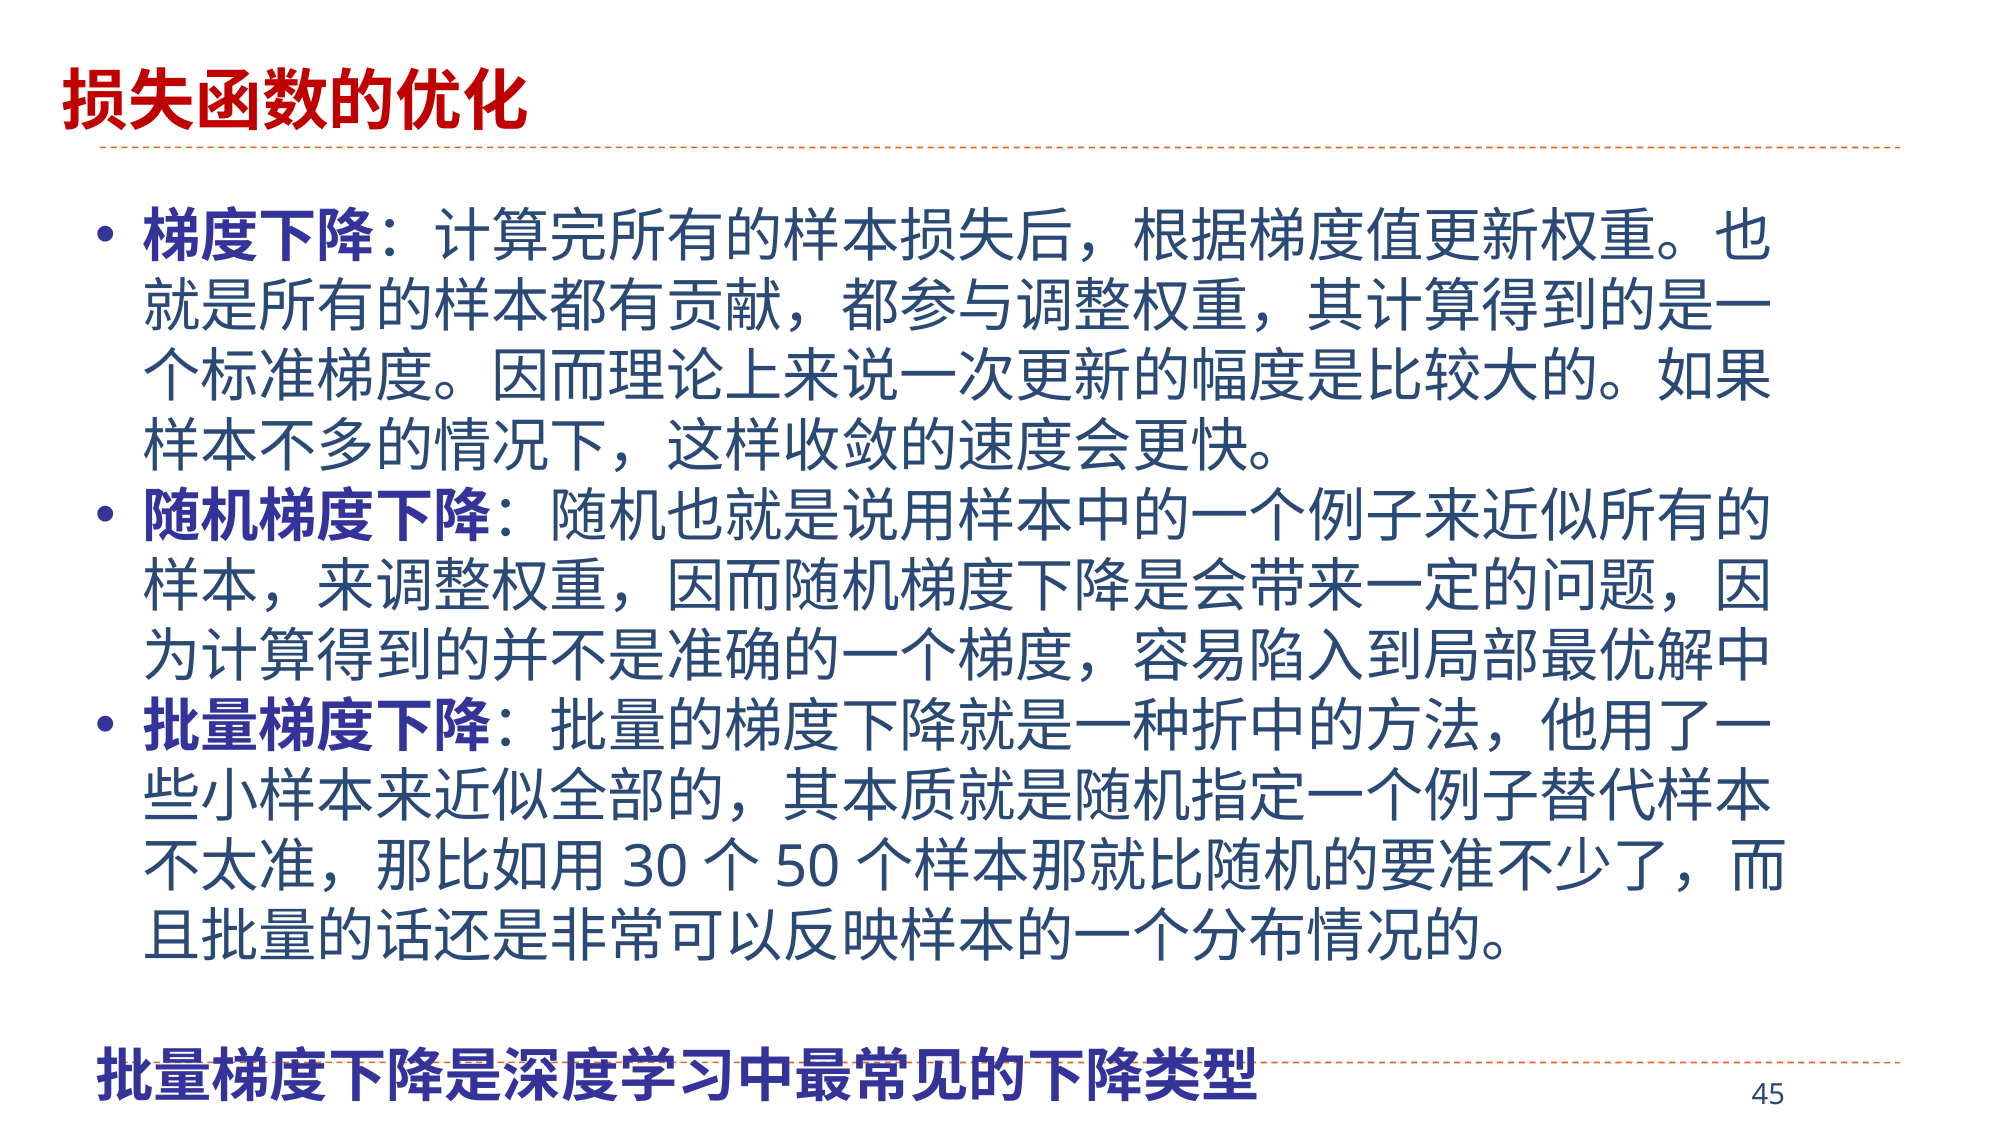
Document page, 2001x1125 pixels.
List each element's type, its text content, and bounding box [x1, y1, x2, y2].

text_box 梯度下降：计算完所有的样本损失后，根据梯度值更新权重。也就是所有的样本都有贡献，都参与调整权重，其计算得到的是一个标准梯度。因而理论上来说一次更新的幅度是比较大的。如果样本不多的情况下，这样收敛的速度会更快。 随机梯度下降：随机也就是说用样本中的一个例子来近似所有的样本，来调整权重，因而随机梯度下降是会带来一定的问题，因为计算得到的并不是准确的一个梯度，容易陷入到局部最优解中 批量梯度下降：批量的梯度下降就是一种折中的方法，他用了一些小样本来近似全部的，其本质就是随机指定一个例子替代样本不太准，那比如用30个50个样本那就比随机的要准不少了，而且批量的话还是非常可以反映样本的一个分布情况的。 批量梯度下降是深度学习中最常见的下降类型 [80, 190, 1830, 1116]
text_box 损失函数的优化 [47, 35, 1663, 161]
